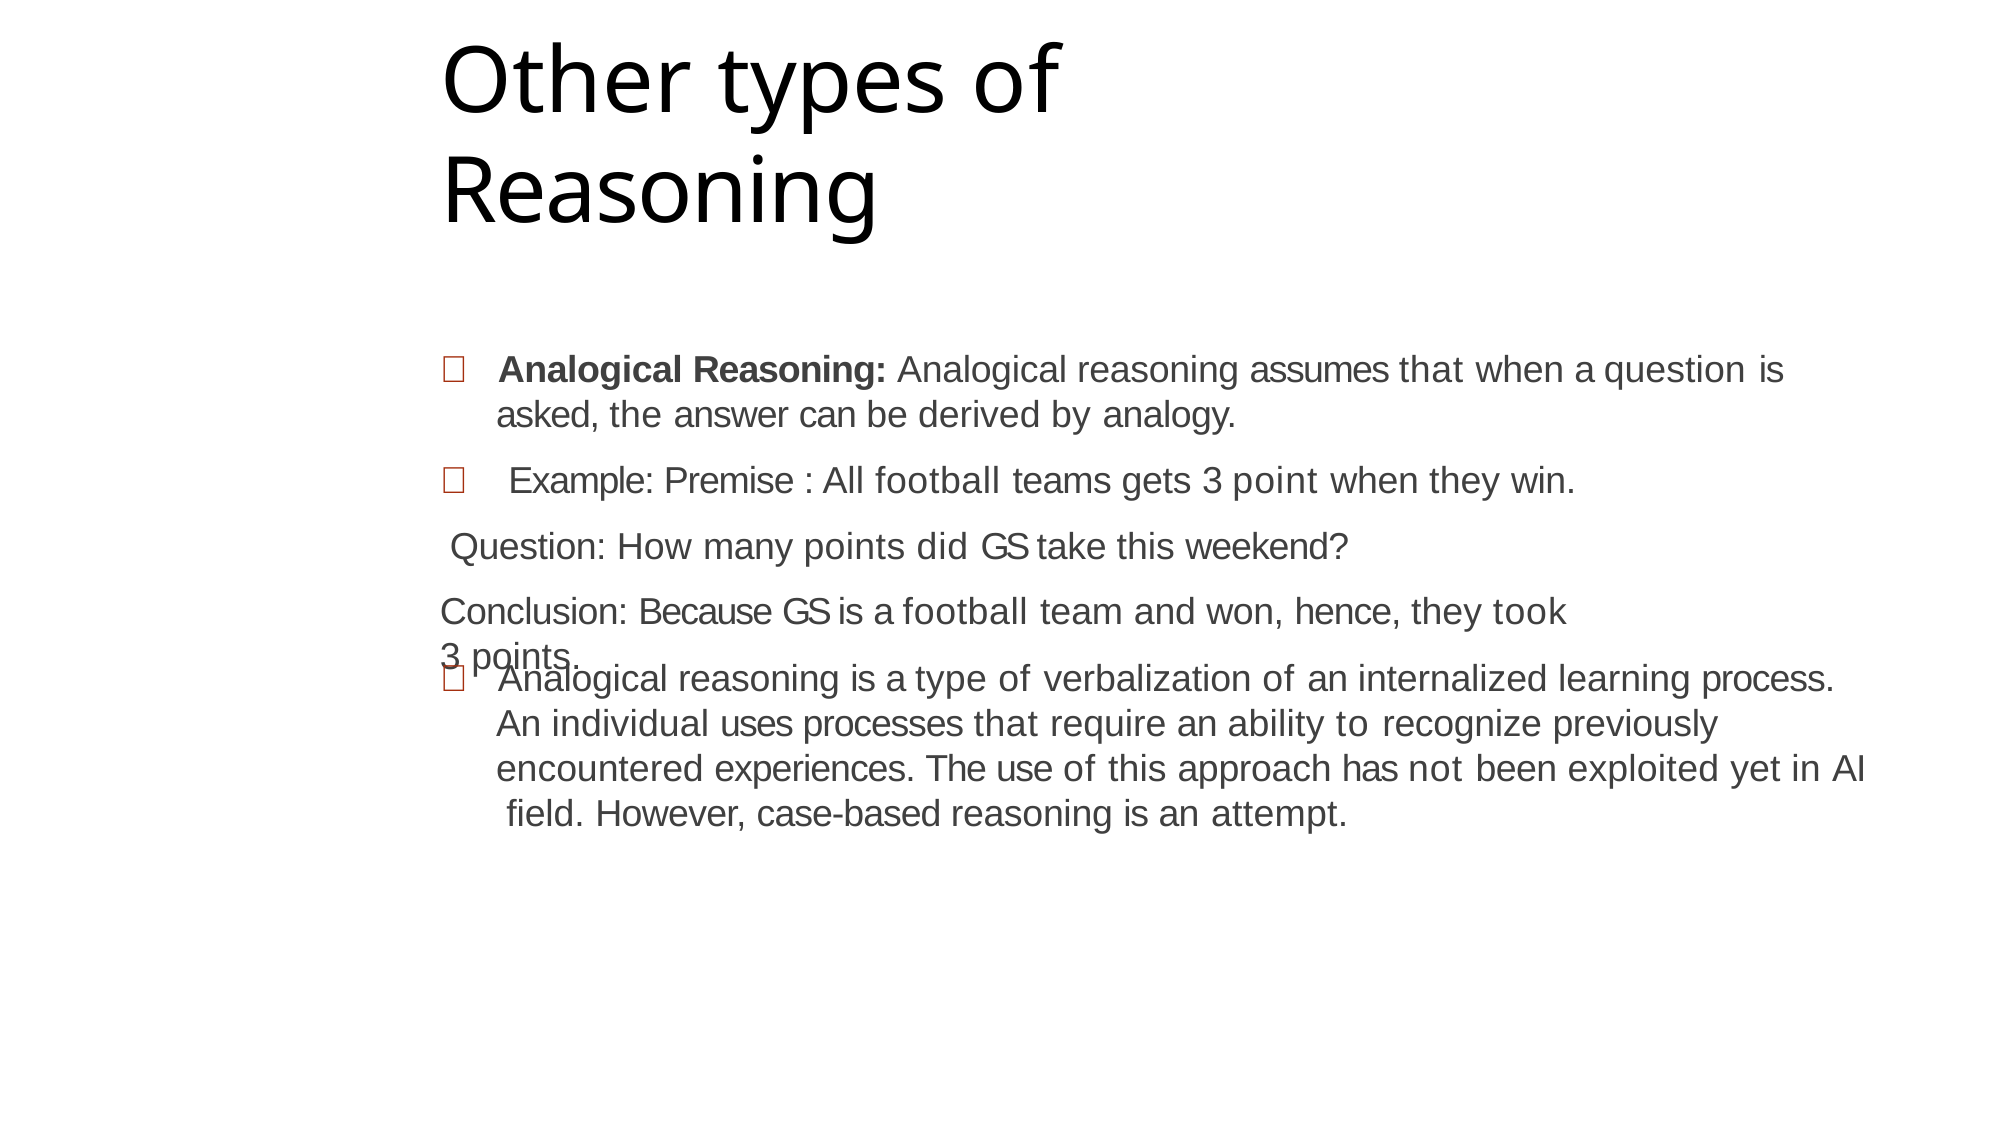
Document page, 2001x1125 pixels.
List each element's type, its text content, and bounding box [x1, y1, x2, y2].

text_box  Analogical Reasoning: Analogical reasoning assumes that when a question is [437, 343, 1786, 391]
text_box  Analogical reasoning is a type of verbalization of an internalized learning process. An individual uses processes that require an ability to recognize previously encountered experiences. The use of this approach has not been exploited yet in AI field. However, case-based reasoning is an attempt. [437, 651, 1869, 834]
title Other types of Reasoning [438, 18, 1284, 241]
text_box asked, the answer can be derived by analogy.  Example: Premise : All football teams gets 3 point when they win. Question: How many points did GS take this weekend? Conclusion: Because GS is a football team and won, hence, they took 3 points. [437, 366, 1725, 651]
